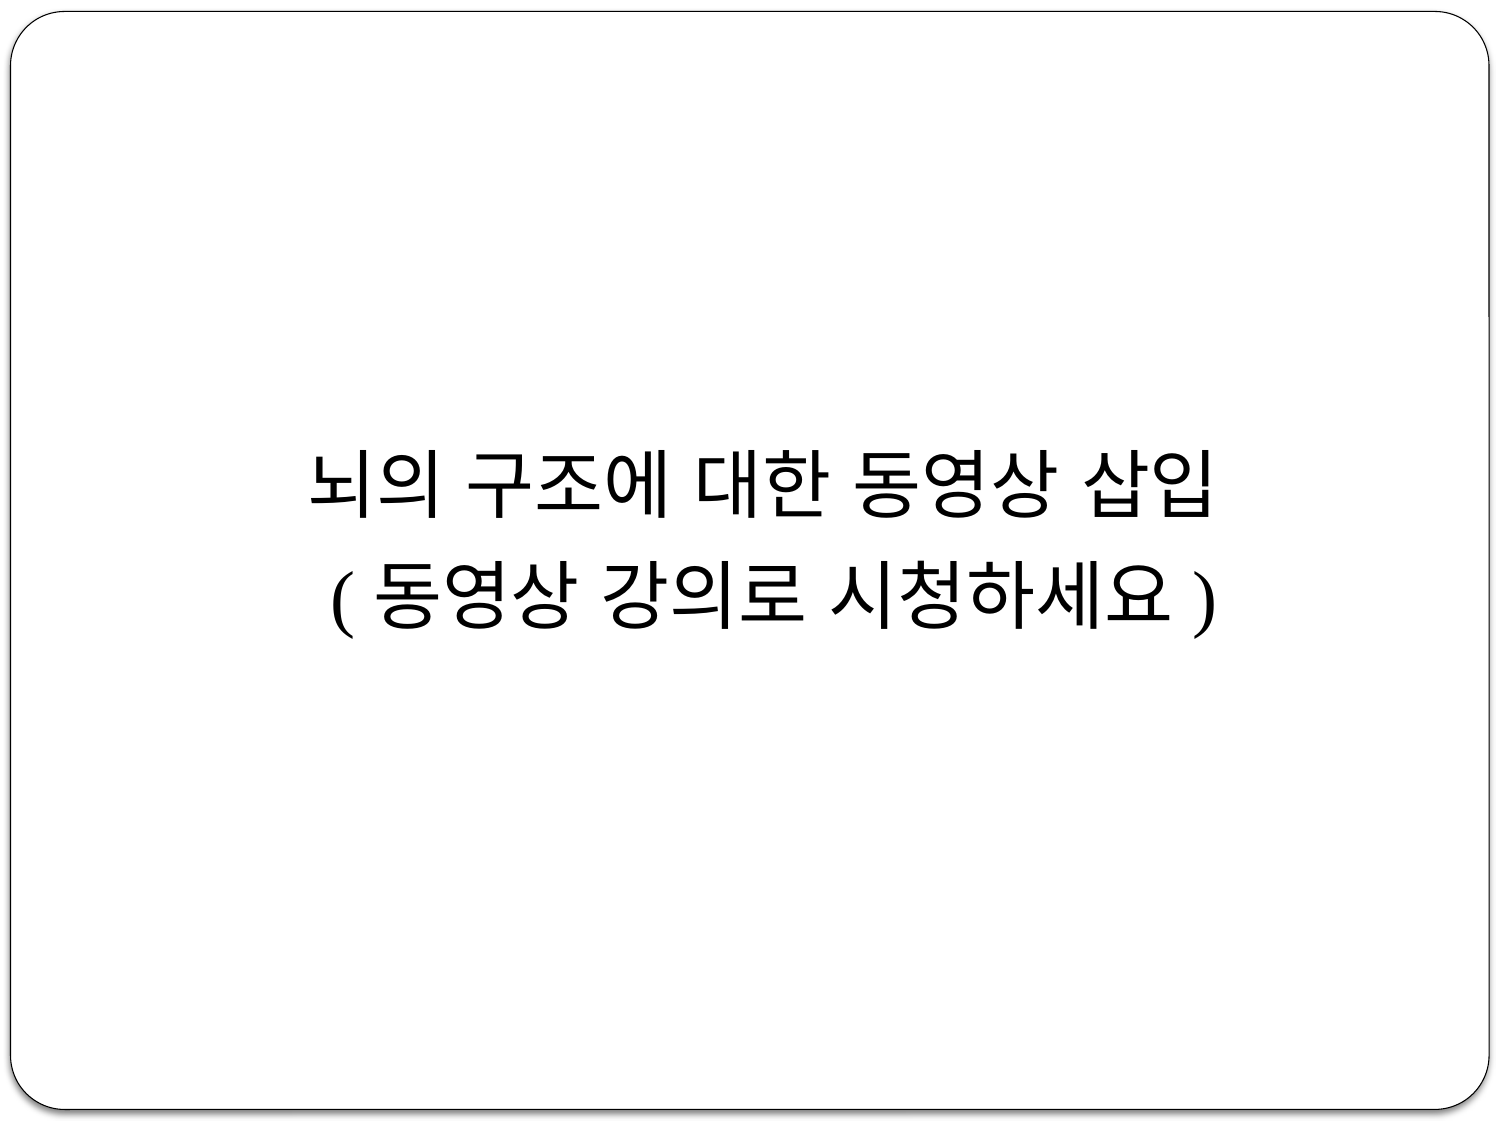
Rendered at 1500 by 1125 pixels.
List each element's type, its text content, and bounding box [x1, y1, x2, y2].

text_box 뇌의 구조에 대한 동영상 삽입 (동영상 강의로 시청하세요) [265, 420, 1282, 941]
